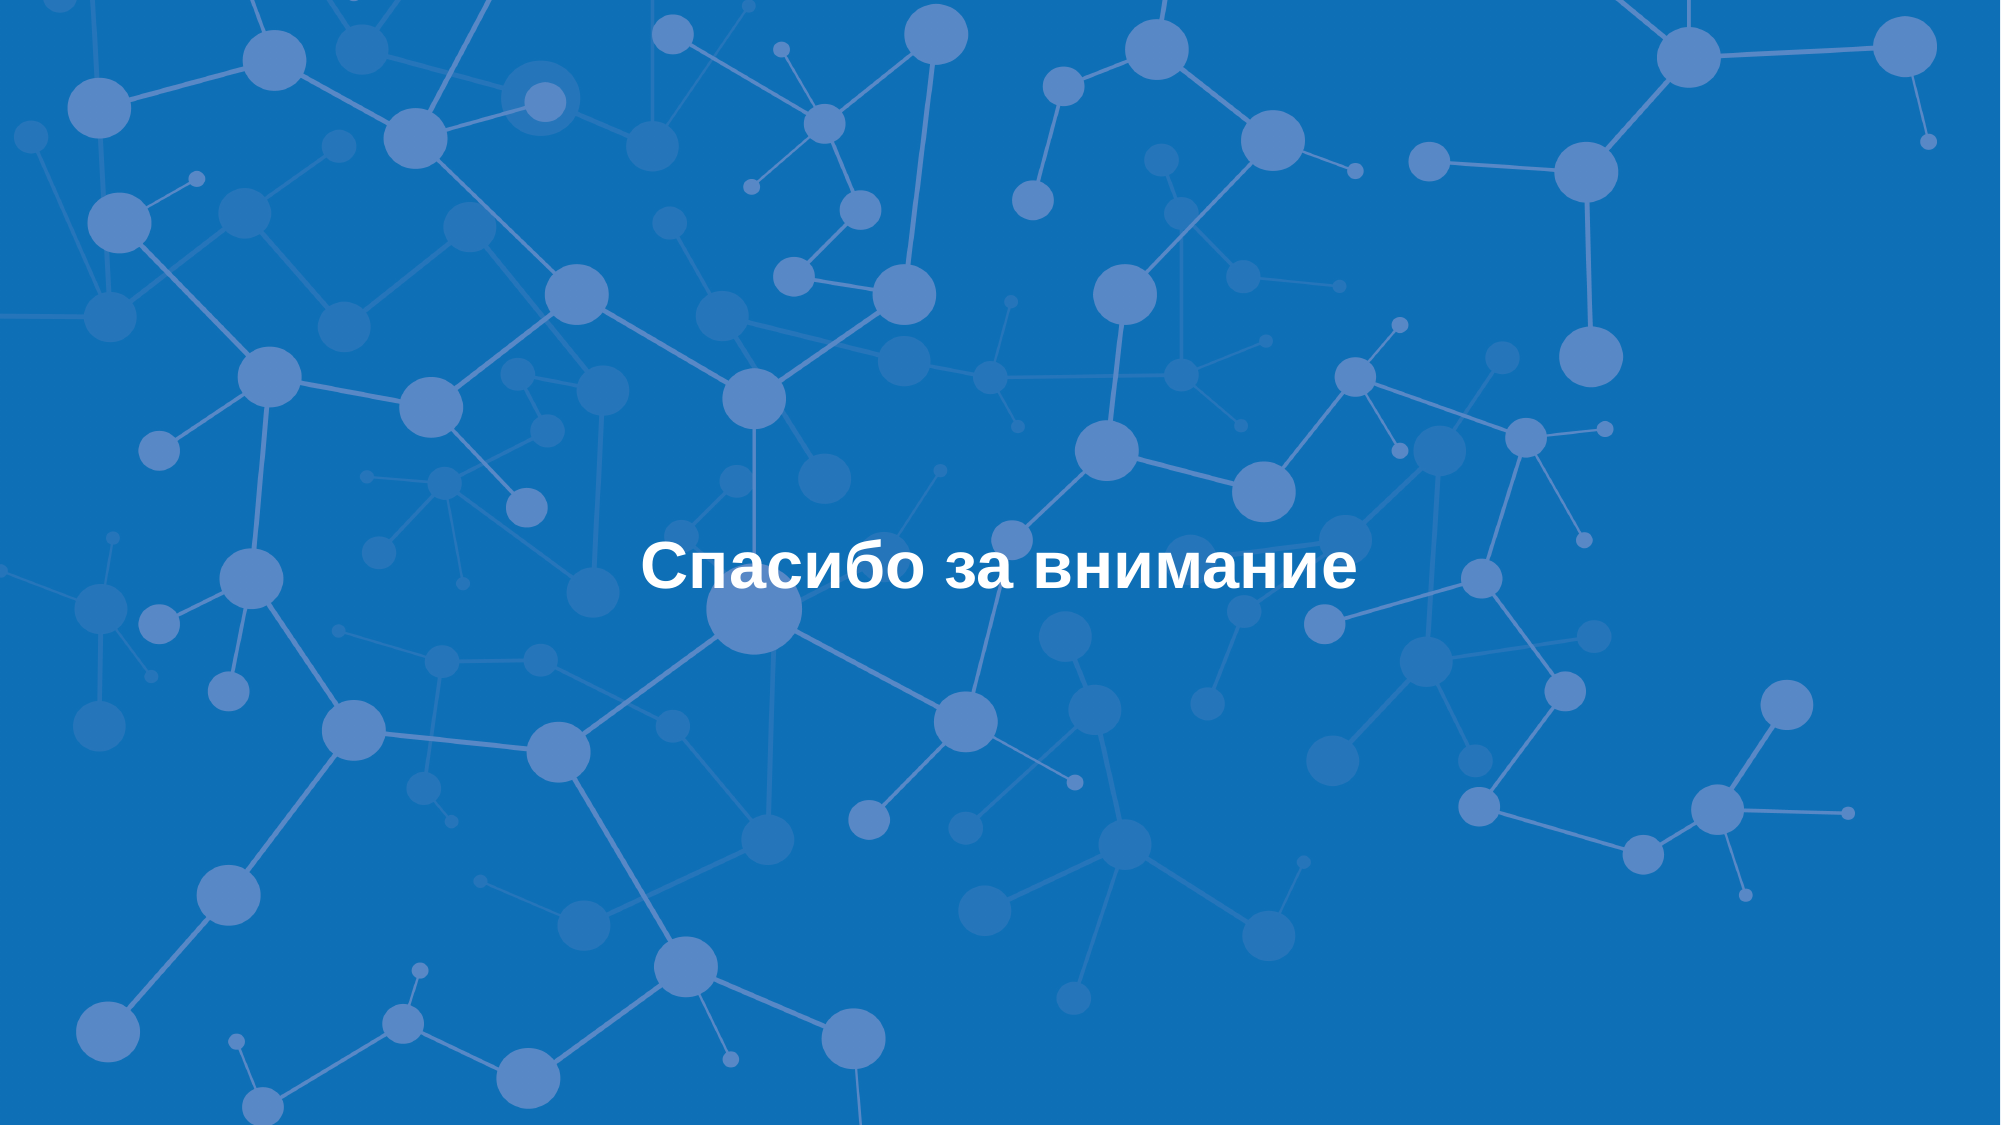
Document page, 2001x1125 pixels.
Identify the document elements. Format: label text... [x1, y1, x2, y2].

picture [0, 0, 2001, 1125]
text_box Спасибо за внимание [630, 516, 1370, 608]
